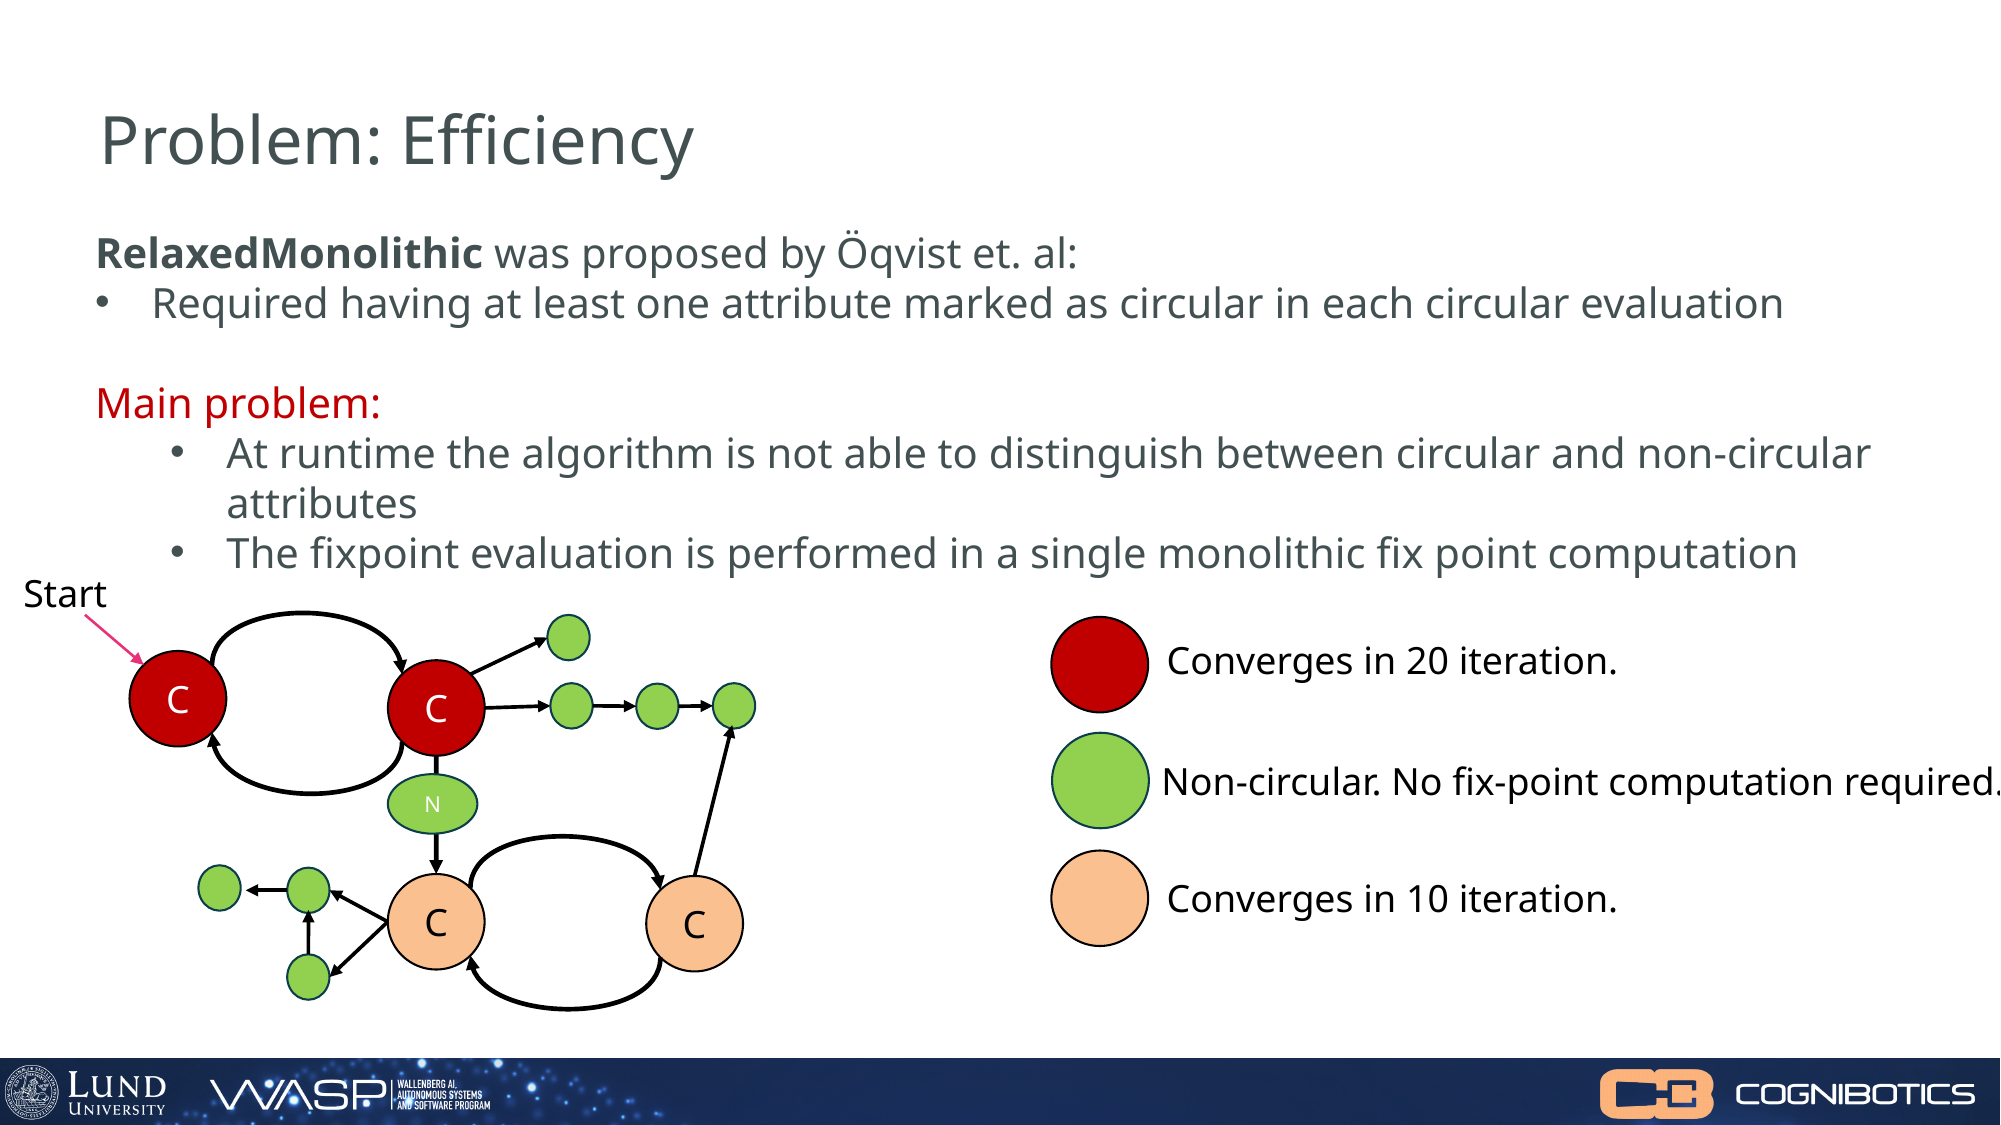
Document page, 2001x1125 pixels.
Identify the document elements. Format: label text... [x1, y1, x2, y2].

text_box [549, 682, 594, 730]
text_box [329, 921, 388, 977]
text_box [1051, 616, 2000, 946]
text_box N [386, 773, 436, 835]
text_box [286, 953, 331, 1001]
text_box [302, 642, 312, 833]
text_box N [437, 773, 479, 835]
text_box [84, 614, 144, 665]
text_box C [386, 659, 486, 757]
text_box [197, 864, 242, 912]
text_box C [128, 649, 228, 748]
text_box Start [8, 562, 122, 623]
text_box C [388, 873, 486, 971]
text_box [302, 574, 312, 642]
text_box [546, 613, 591, 662]
text_box RelaxedMonolithic was proposed by Öqvist et. al: Required having at least one attribute marked as circular in each circular evaluation Main problem: At runtime the algorithm is not able to distinguish between circular and non-circular attributes The fixpoint evaluation is performed in a single monolithic fix point computation [80, 218, 1892, 584]
title Problem: Efficiency [85, 69, 1975, 218]
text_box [329, 890, 388, 921]
picture [0, 1049, 2000, 1125]
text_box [694, 725, 733, 876]
text_box [711, 682, 757, 730]
text_box [286, 866, 331, 914]
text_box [470, 637, 548, 675]
text_box C [645, 874, 745, 973]
text_box [635, 682, 680, 730]
